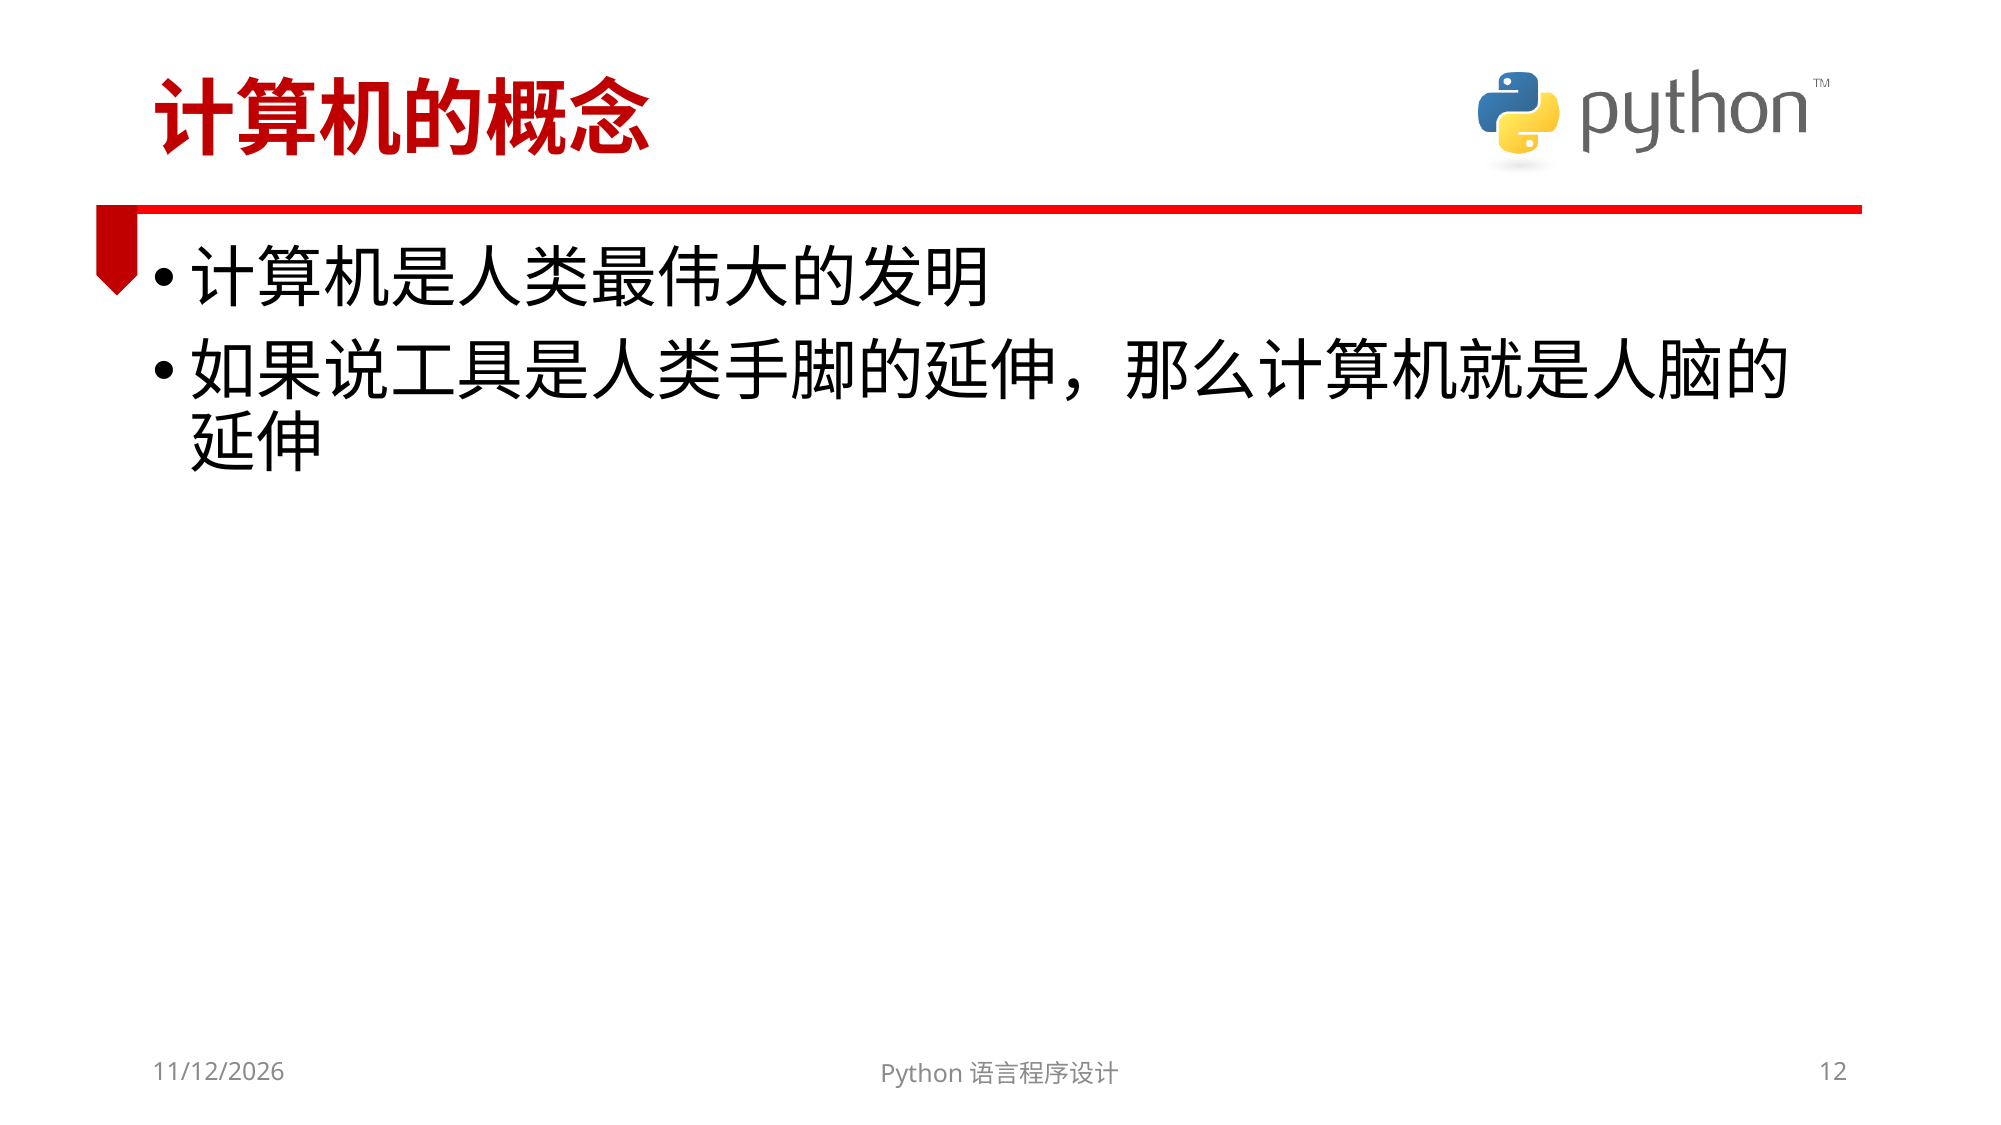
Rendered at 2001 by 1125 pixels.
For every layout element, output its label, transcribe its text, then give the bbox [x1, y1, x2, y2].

picture [1419, 47, 1863, 197]
footer Python语言程序设计 [662, 1042, 1338, 1103]
slide_number 12 [1412, 1042, 1863, 1103]
title 计算机的概念 [137, 53, 1436, 191]
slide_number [137, 1042, 588, 1103]
list 计算机是人类最伟大的发明 如果说工具是人类手脚的延伸，那么计算机就是人脑的延伸 [137, 236, 1863, 1014]
